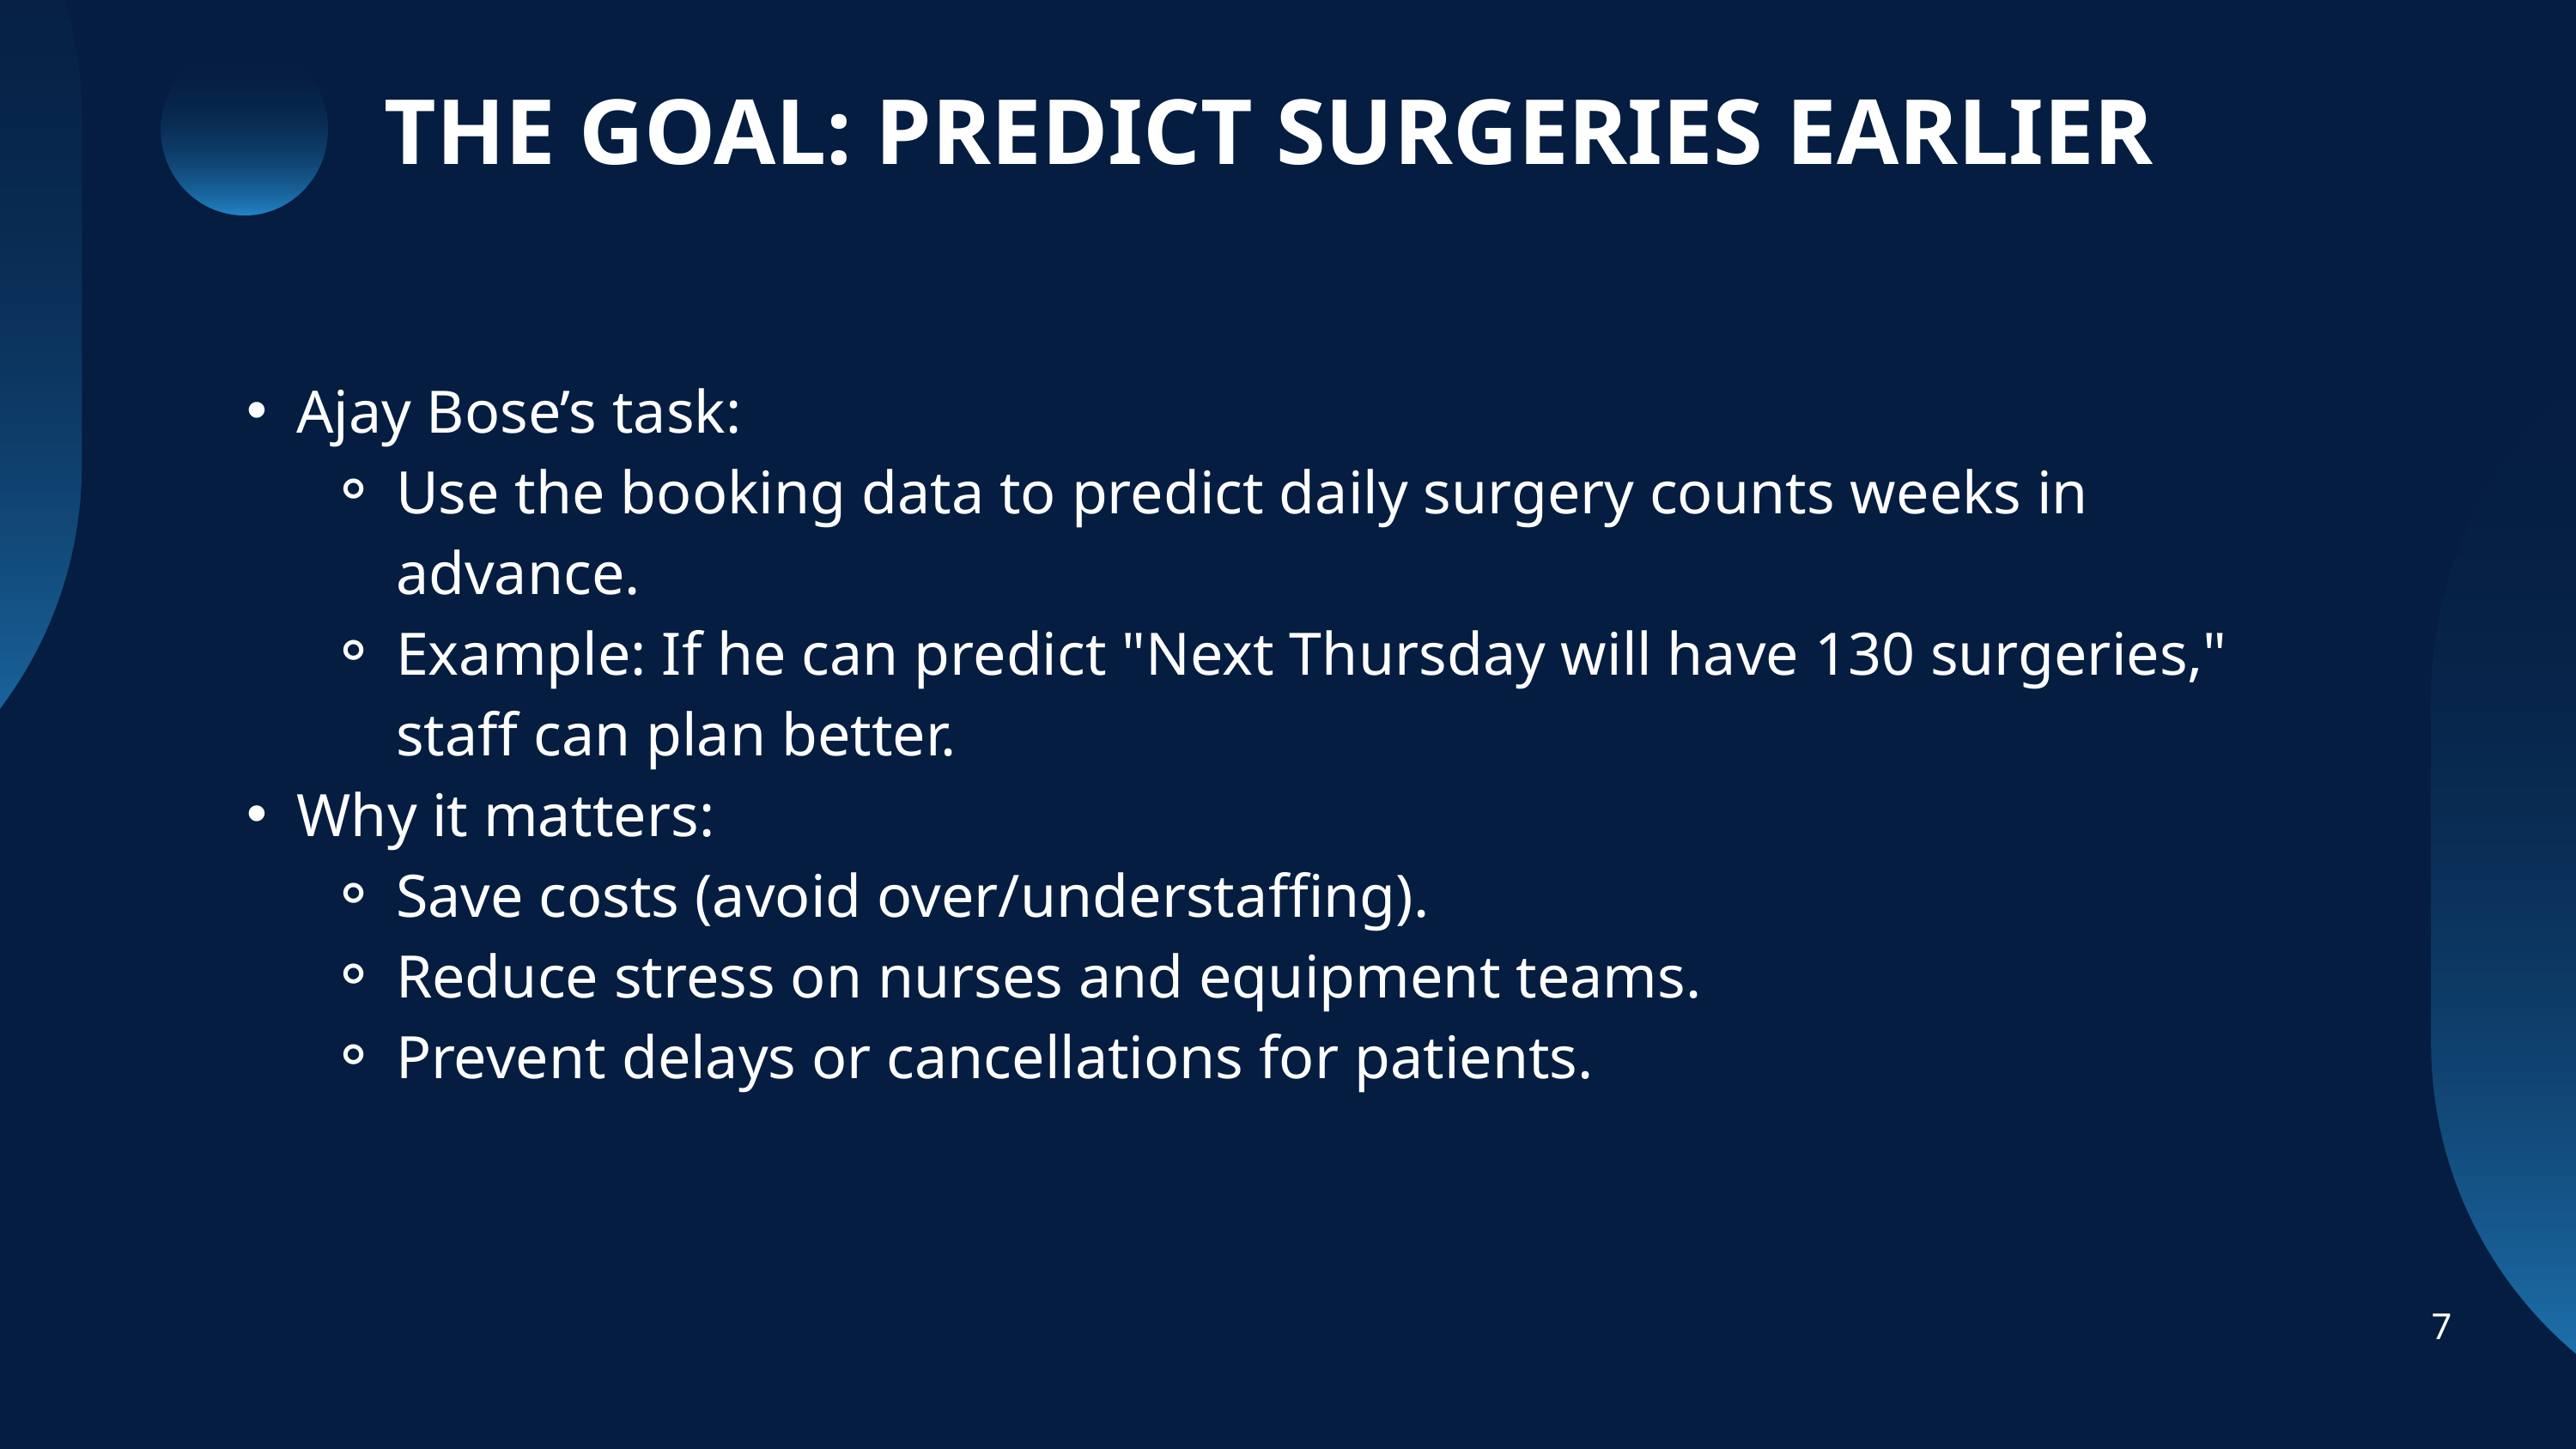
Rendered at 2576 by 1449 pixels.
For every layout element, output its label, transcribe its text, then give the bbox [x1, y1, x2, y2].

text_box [2430, 290, 2576, 1449]
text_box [0, 0, 82, 870]
text_box THE GOAL: PREDICT SURGERIES EARLIER [361, 74, 2432, 182]
text_box Ajay Bose’s task: Use the booking data to predict daily surgery counts weeks in advance. Example: If he can predict "Next Thursday will have 130 surgeries," staff can plan better. Why it matters: Save costs (avoid over/understaffing). Reduce stress on nurses and equipment teams. Prevent delays or cancellations for patients. [197, 282, 2317, 1172]
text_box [157, 45, 331, 214]
